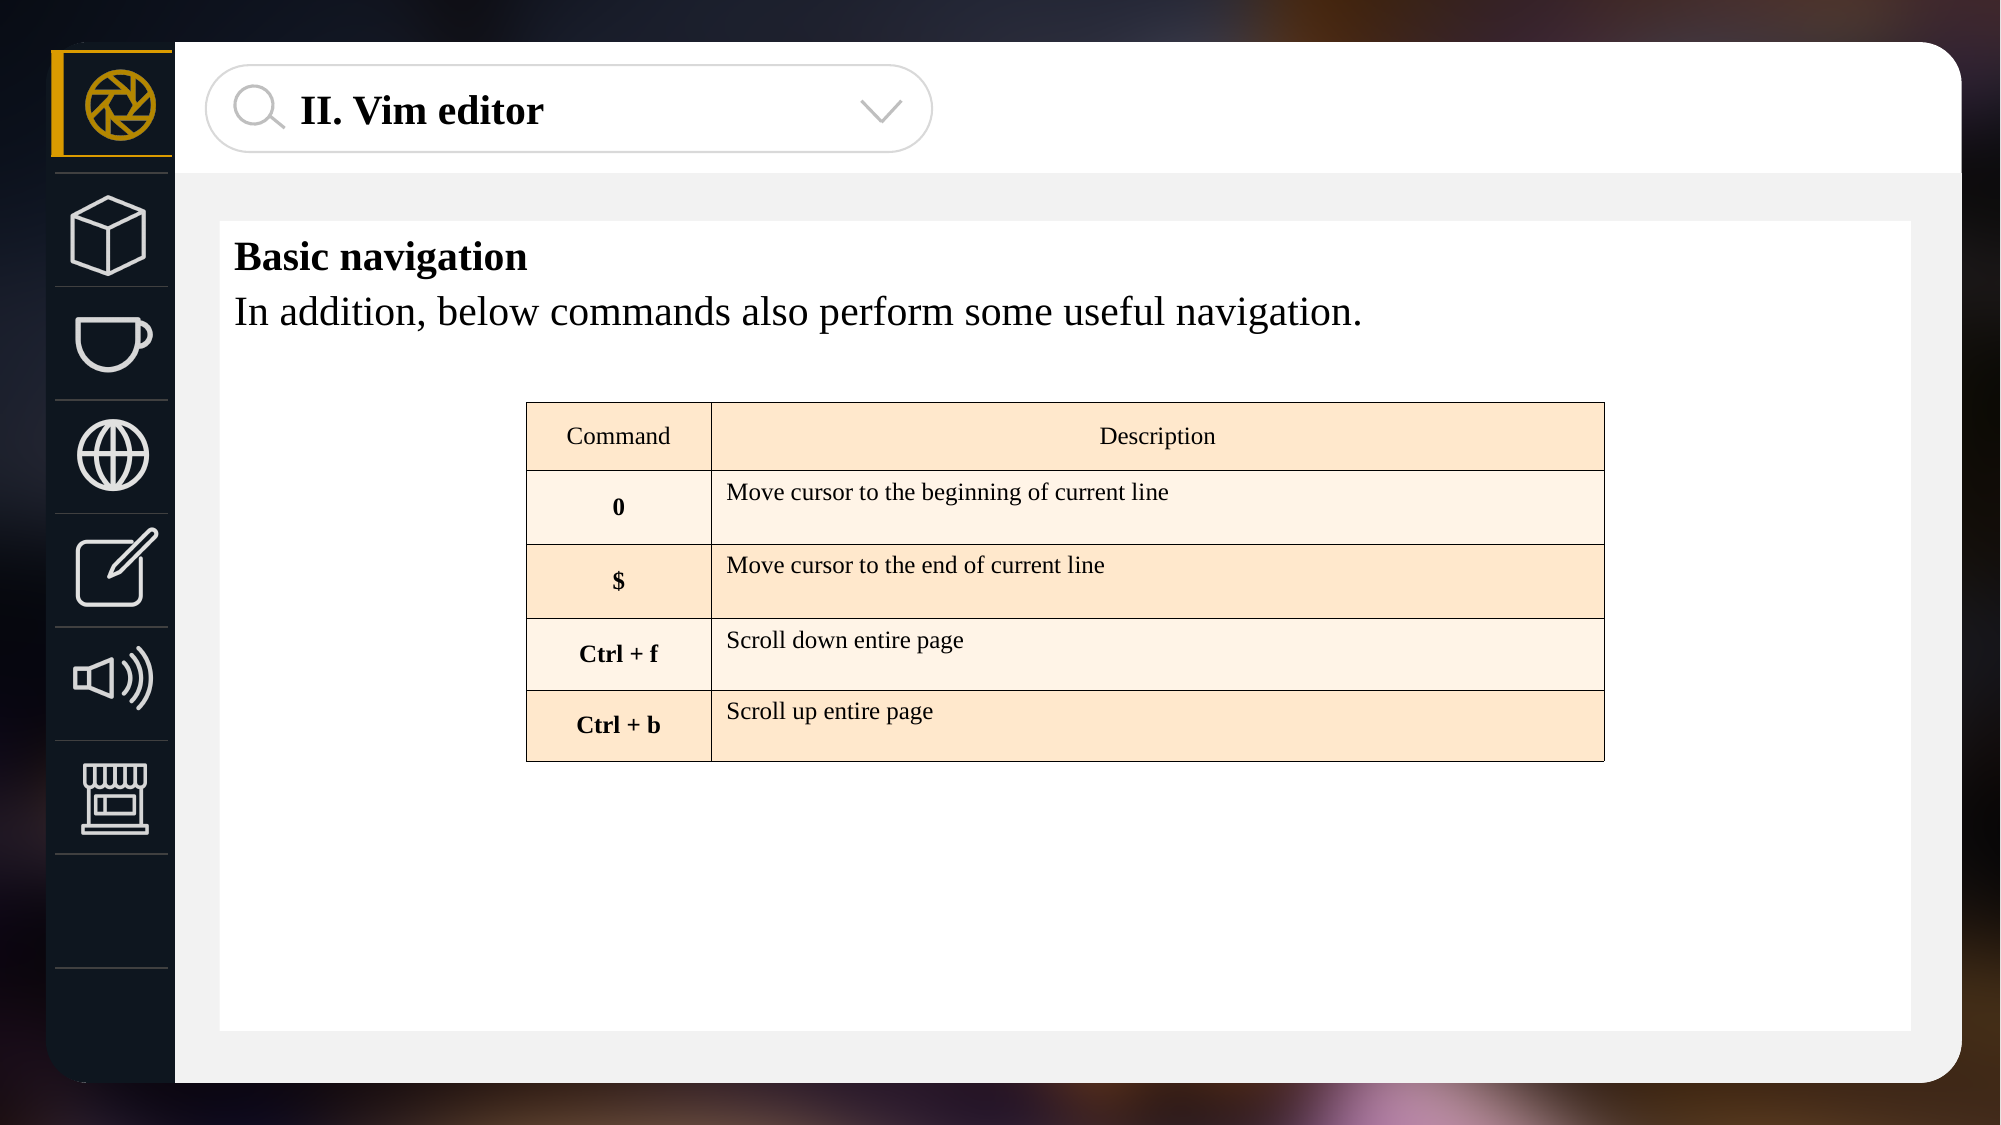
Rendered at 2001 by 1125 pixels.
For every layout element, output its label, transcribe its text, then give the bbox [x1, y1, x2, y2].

text_box Basic navigation [219, 220, 1911, 286]
picture [0, 0, 2001, 1125]
table_cell Move cursor to the end of current line [712, 545, 1604, 618]
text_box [51, 40, 185, 170]
text_box II. Vim editor [285, 75, 888, 141]
table_cell Scroll up entire page [712, 691, 1604, 761]
text_box [219, 220, 1912, 1032]
table_cell Ctrl + f [527, 619, 711, 690]
table_cell $ [527, 545, 711, 618]
text_box In addition, below commands also perform some useful navigation. [219, 286, 1911, 342]
table_cell Move cursor to the beginning of current line [712, 471, 1604, 544]
table_header Description [712, 403, 1604, 470]
table_cell Ctrl + b [527, 691, 711, 761]
table_cell Scroll down entire page [712, 619, 1604, 690]
table_cell 0 [527, 471, 711, 544]
table_header Command [527, 403, 711, 470]
